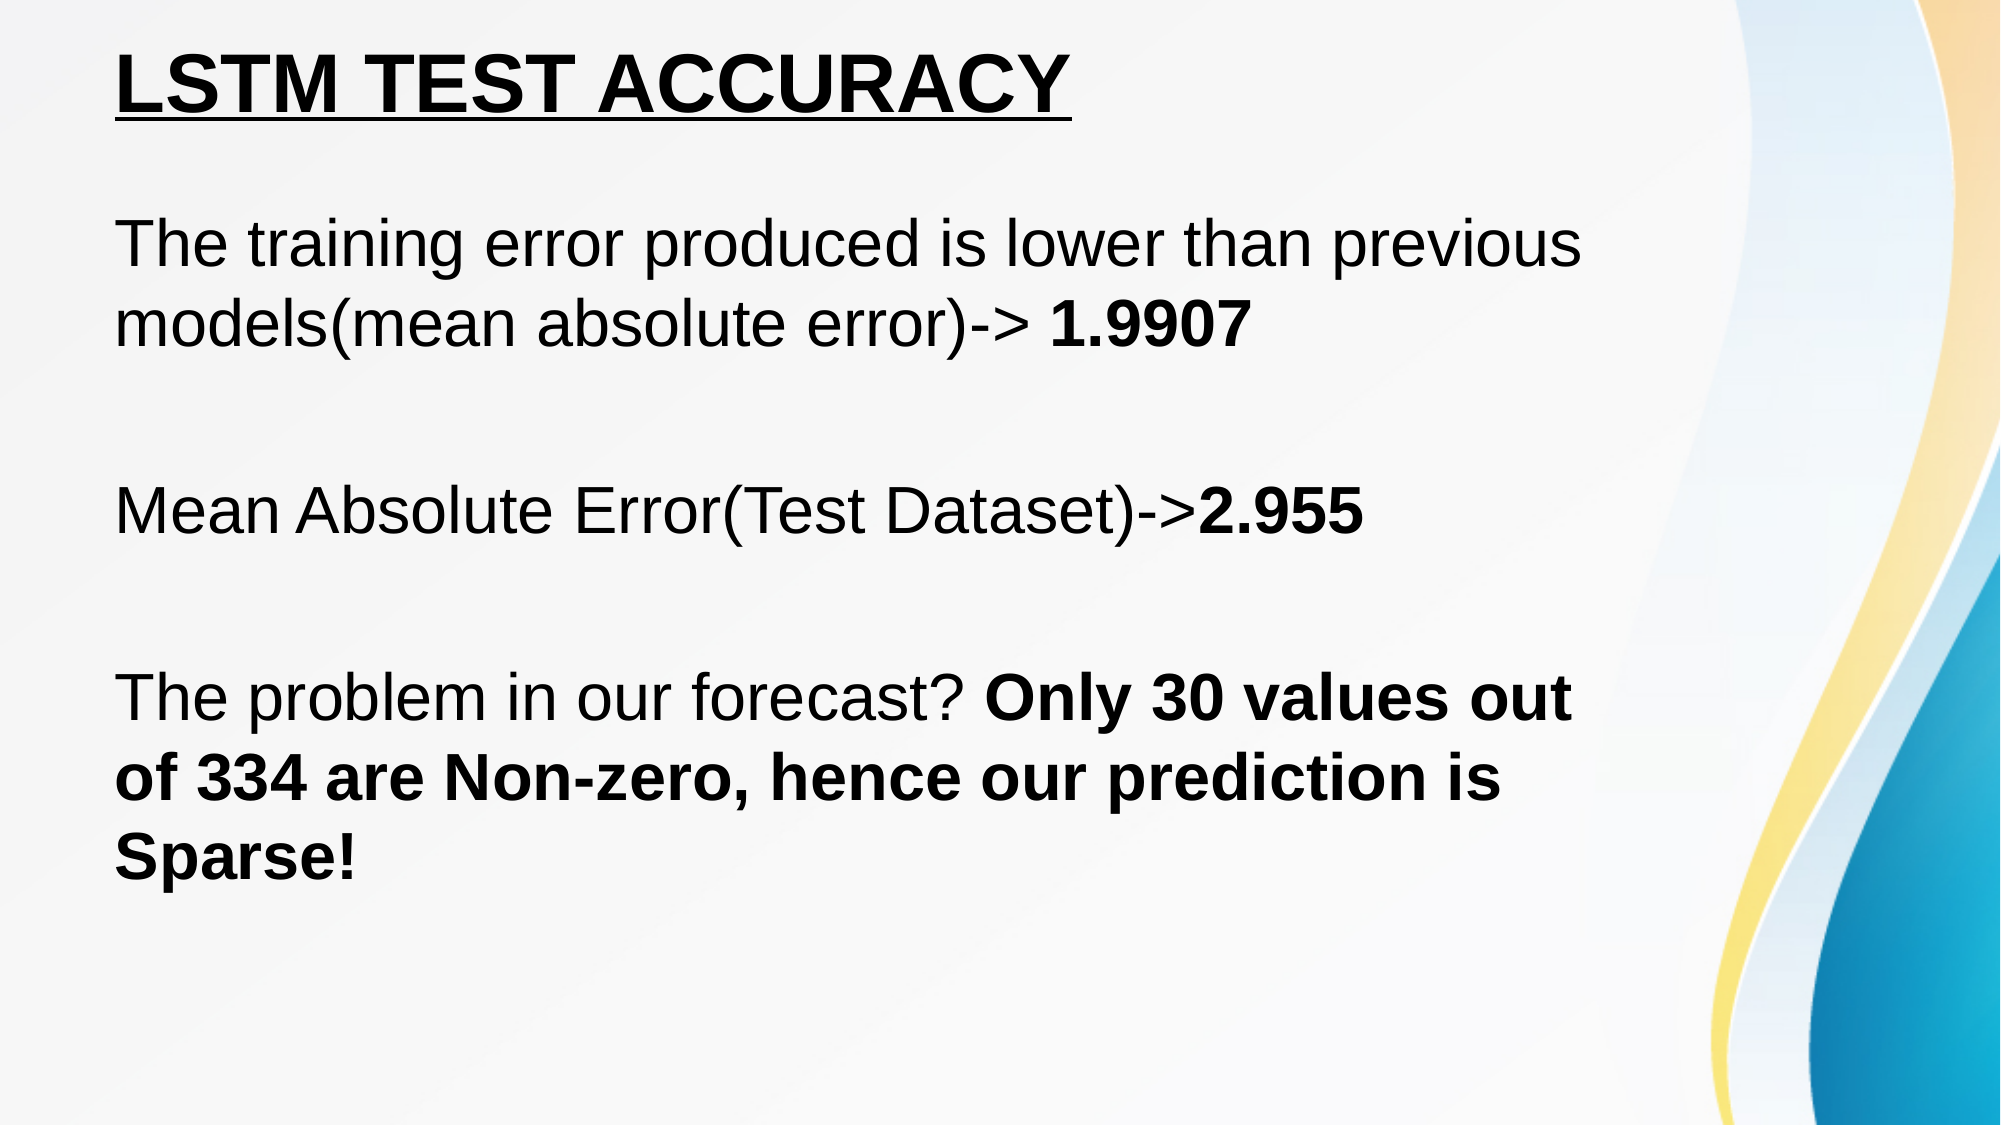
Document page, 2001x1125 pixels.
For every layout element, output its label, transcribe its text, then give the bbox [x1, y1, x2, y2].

title LSTM TEST ACCURACY [99, 30, 1901, 127]
picture [0, 0, 2001, 1125]
slide_number [1433, 1024, 1900, 1103]
list The training error produced is lower than previous models(mean absolute error)-> 1.9907 Mean Absolute Error(Test Dataset)->2.955 The problem in our forecast? Only 30 values out of 334 are Non-zero, hence our prediction is Sparse! [99, 192, 1611, 1006]
